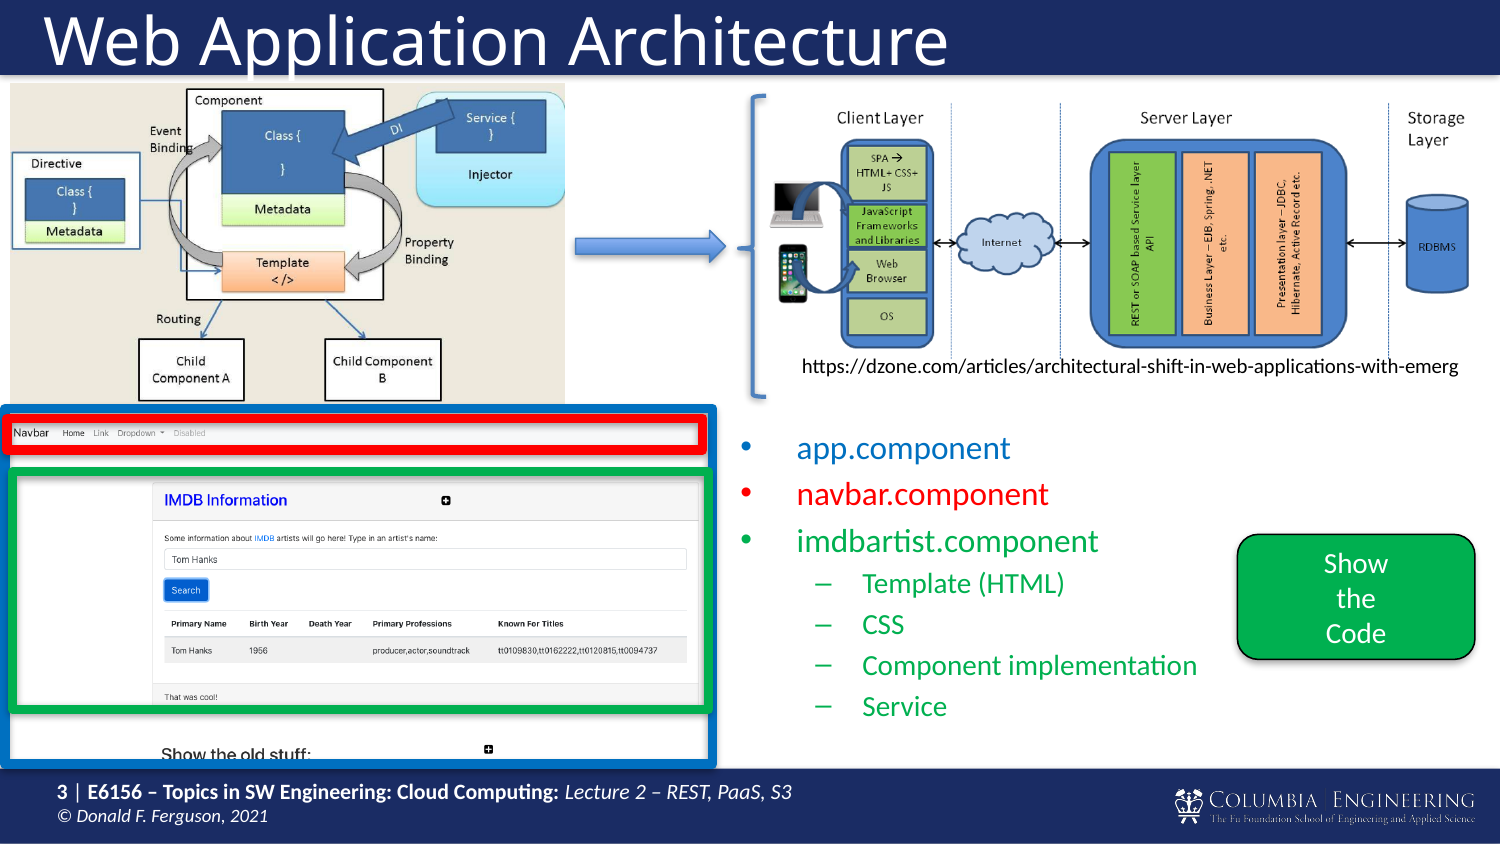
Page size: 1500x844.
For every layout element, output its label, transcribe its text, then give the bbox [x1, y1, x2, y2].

title Web Application Architecture [28, 0, 1450, 73]
picture [8, 83, 567, 409]
text_box Show the Code [1236, 533, 1476, 661]
text_box [574, 229, 727, 263]
picture [4, 418, 705, 765]
picture [765, 95, 1479, 360]
text_box [736, 93, 767, 399]
text_box https://dzone.com/articles/architectural-shift-in-web-applications-with-emerg [787, 345, 1492, 386]
list app.component navbar.component imdbartist.component Template (HTML) CSS Component implementation Service [725, 418, 1475, 760]
text_box [567, 408, 713, 479]
text_box [709, 710, 713, 765]
